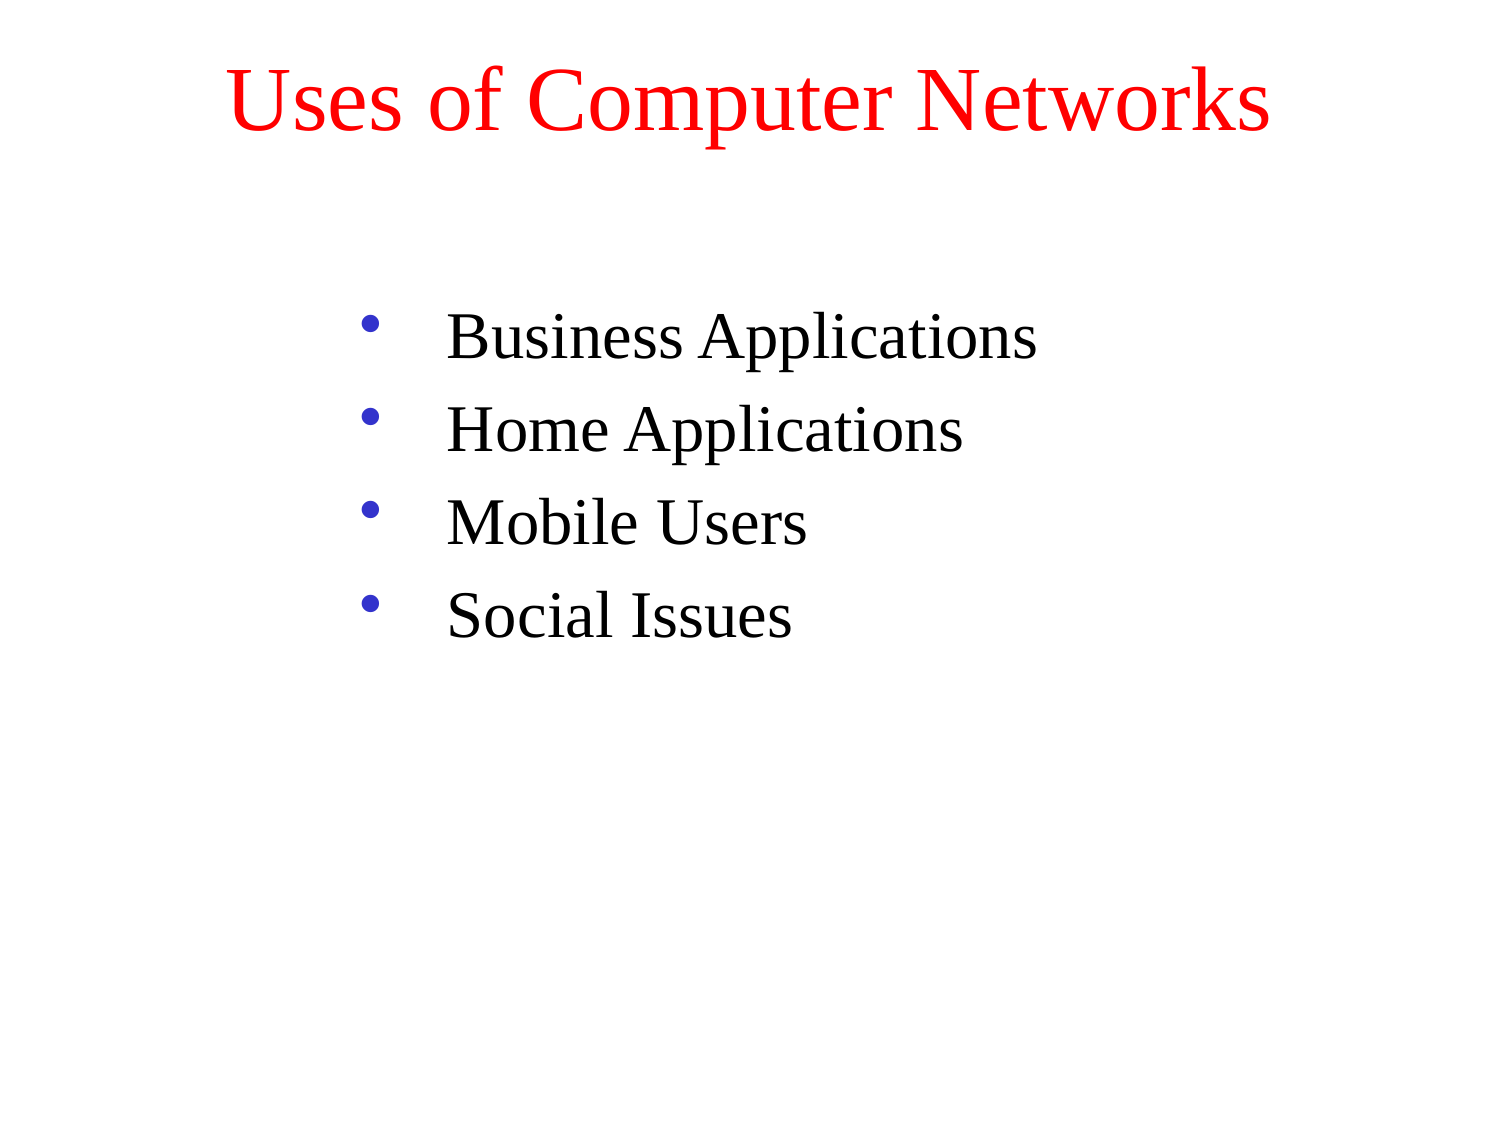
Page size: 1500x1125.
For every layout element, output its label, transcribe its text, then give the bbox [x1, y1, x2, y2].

list Business Applications Home Applications Mobile Users Social Issues [269, 283, 1500, 1075]
title Uses of Computer Networks [0, 0, 1500, 188]
